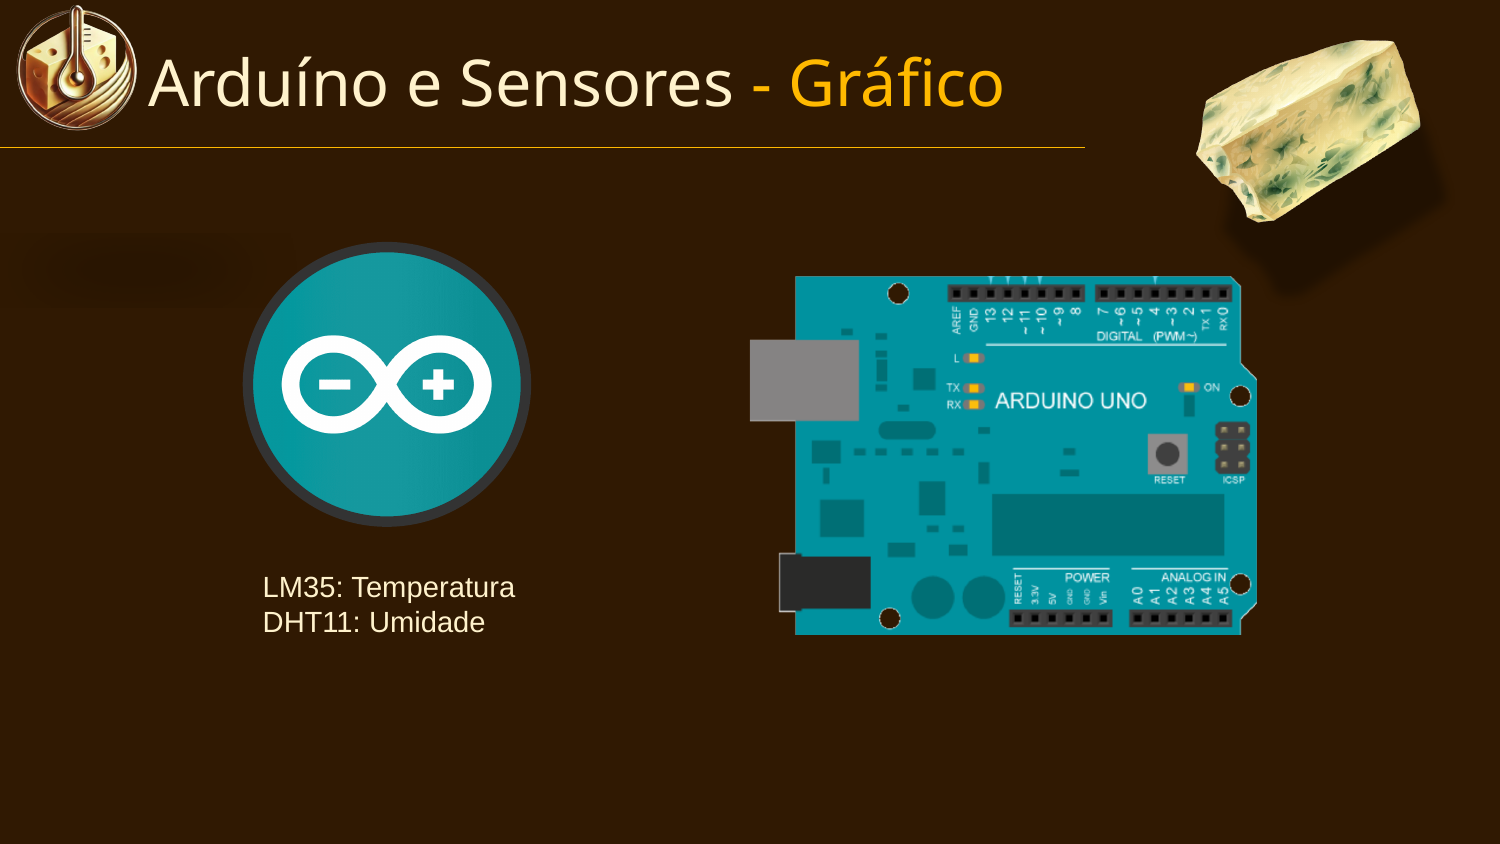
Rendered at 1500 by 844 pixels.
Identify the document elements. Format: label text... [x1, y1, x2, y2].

title Arduíno e Sensores - Gráfico [165, 27, 1400, 125]
picture [750, 0, 1467, 710]
picture [0, 5, 162, 132]
text_box LM35: Temperatura​ DHT11: Umidade​ [247, 560, 540, 646]
picture [247, 246, 527, 522]
